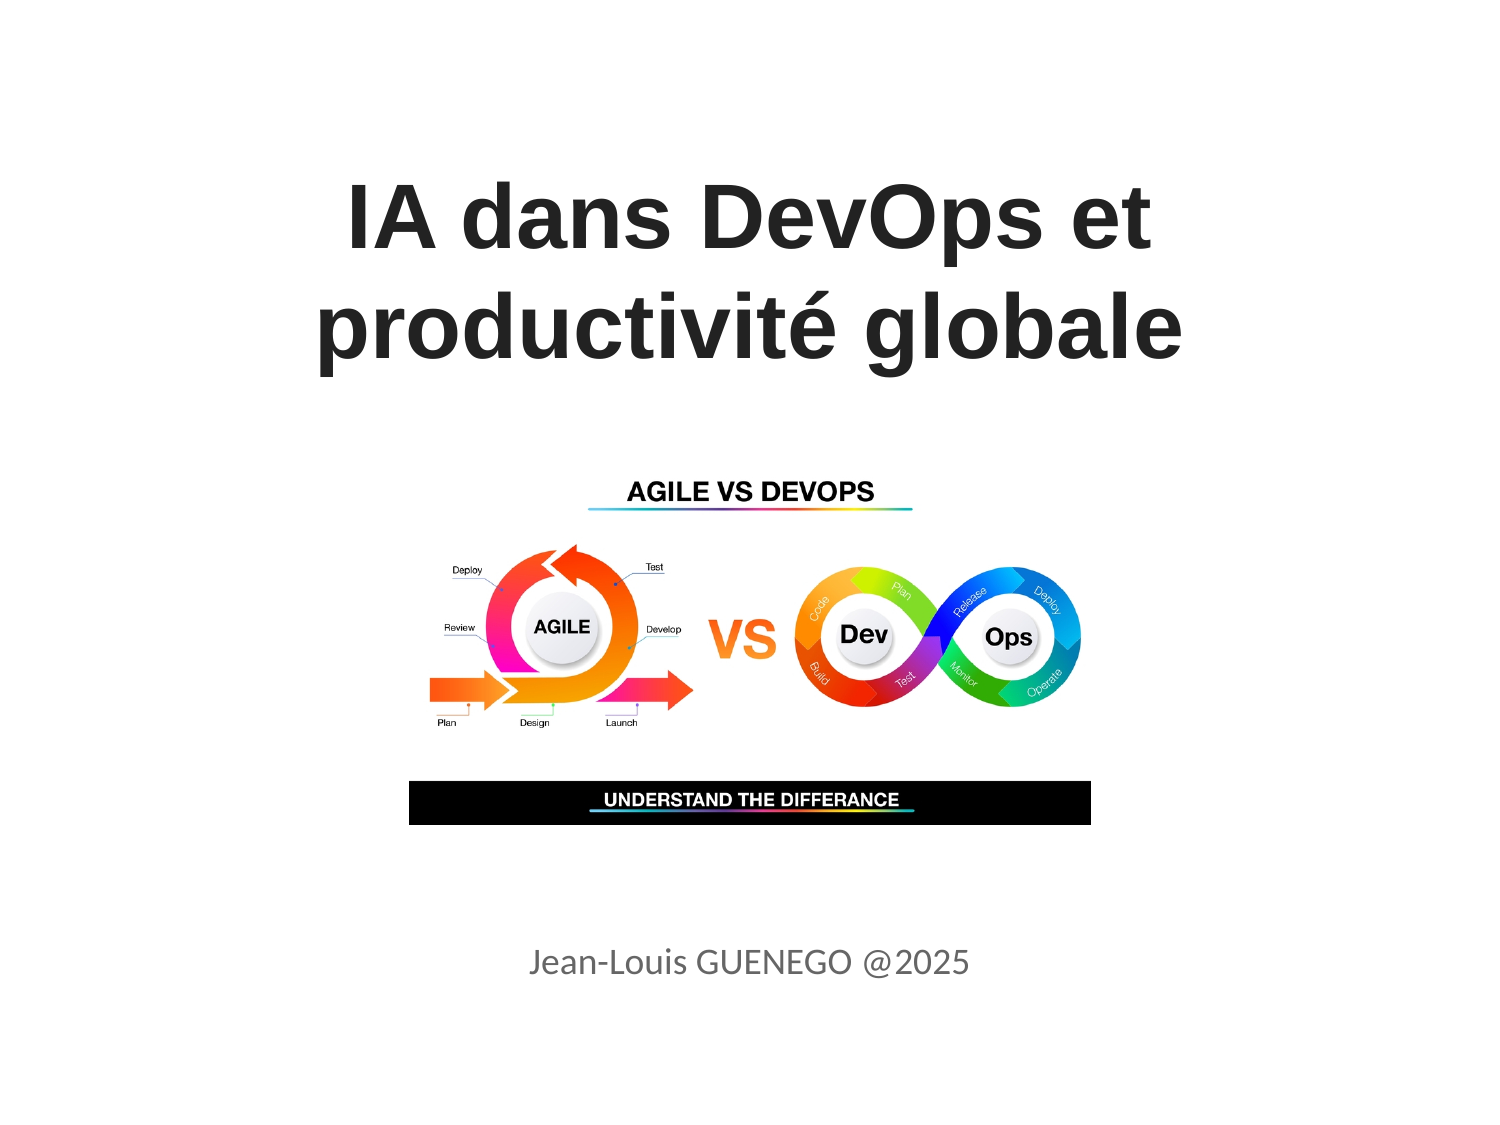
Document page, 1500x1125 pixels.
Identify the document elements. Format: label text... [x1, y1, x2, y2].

title IA dans DevOps et productivité globale [75, 149, 1425, 900]
list Jean-Louis GUENEGO @2025 [75, 930, 1425, 1020]
picture [409, 449, 1091, 825]
